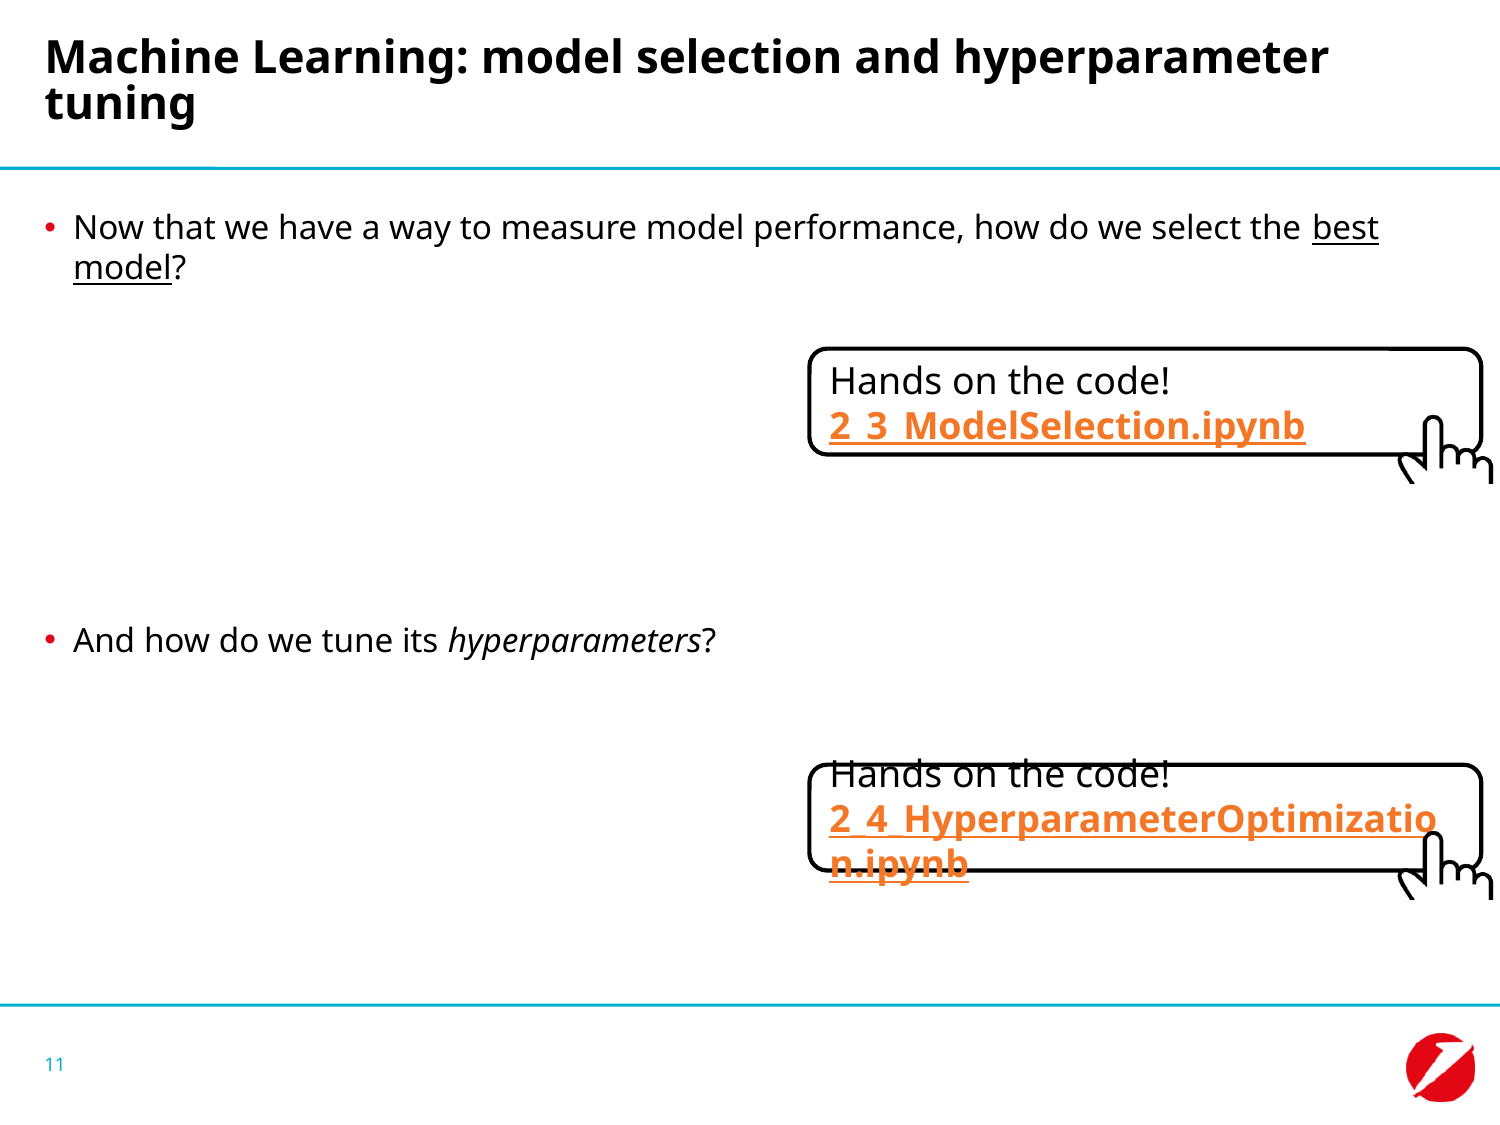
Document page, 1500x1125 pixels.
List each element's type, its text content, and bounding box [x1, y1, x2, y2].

list Now that we have a way to measure model performance, how do we select the best model? And how do we tune its hyperparameters? [44, 206, 1469, 975]
title Machine Learning: model selection and hyperparameter tuning [44, 0, 1470, 166]
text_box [809, 764, 1500, 900]
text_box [809, 348, 1500, 484]
slide_number 11 [44, 1036, 89, 1096]
picture [1406, 1033, 1475, 1102]
